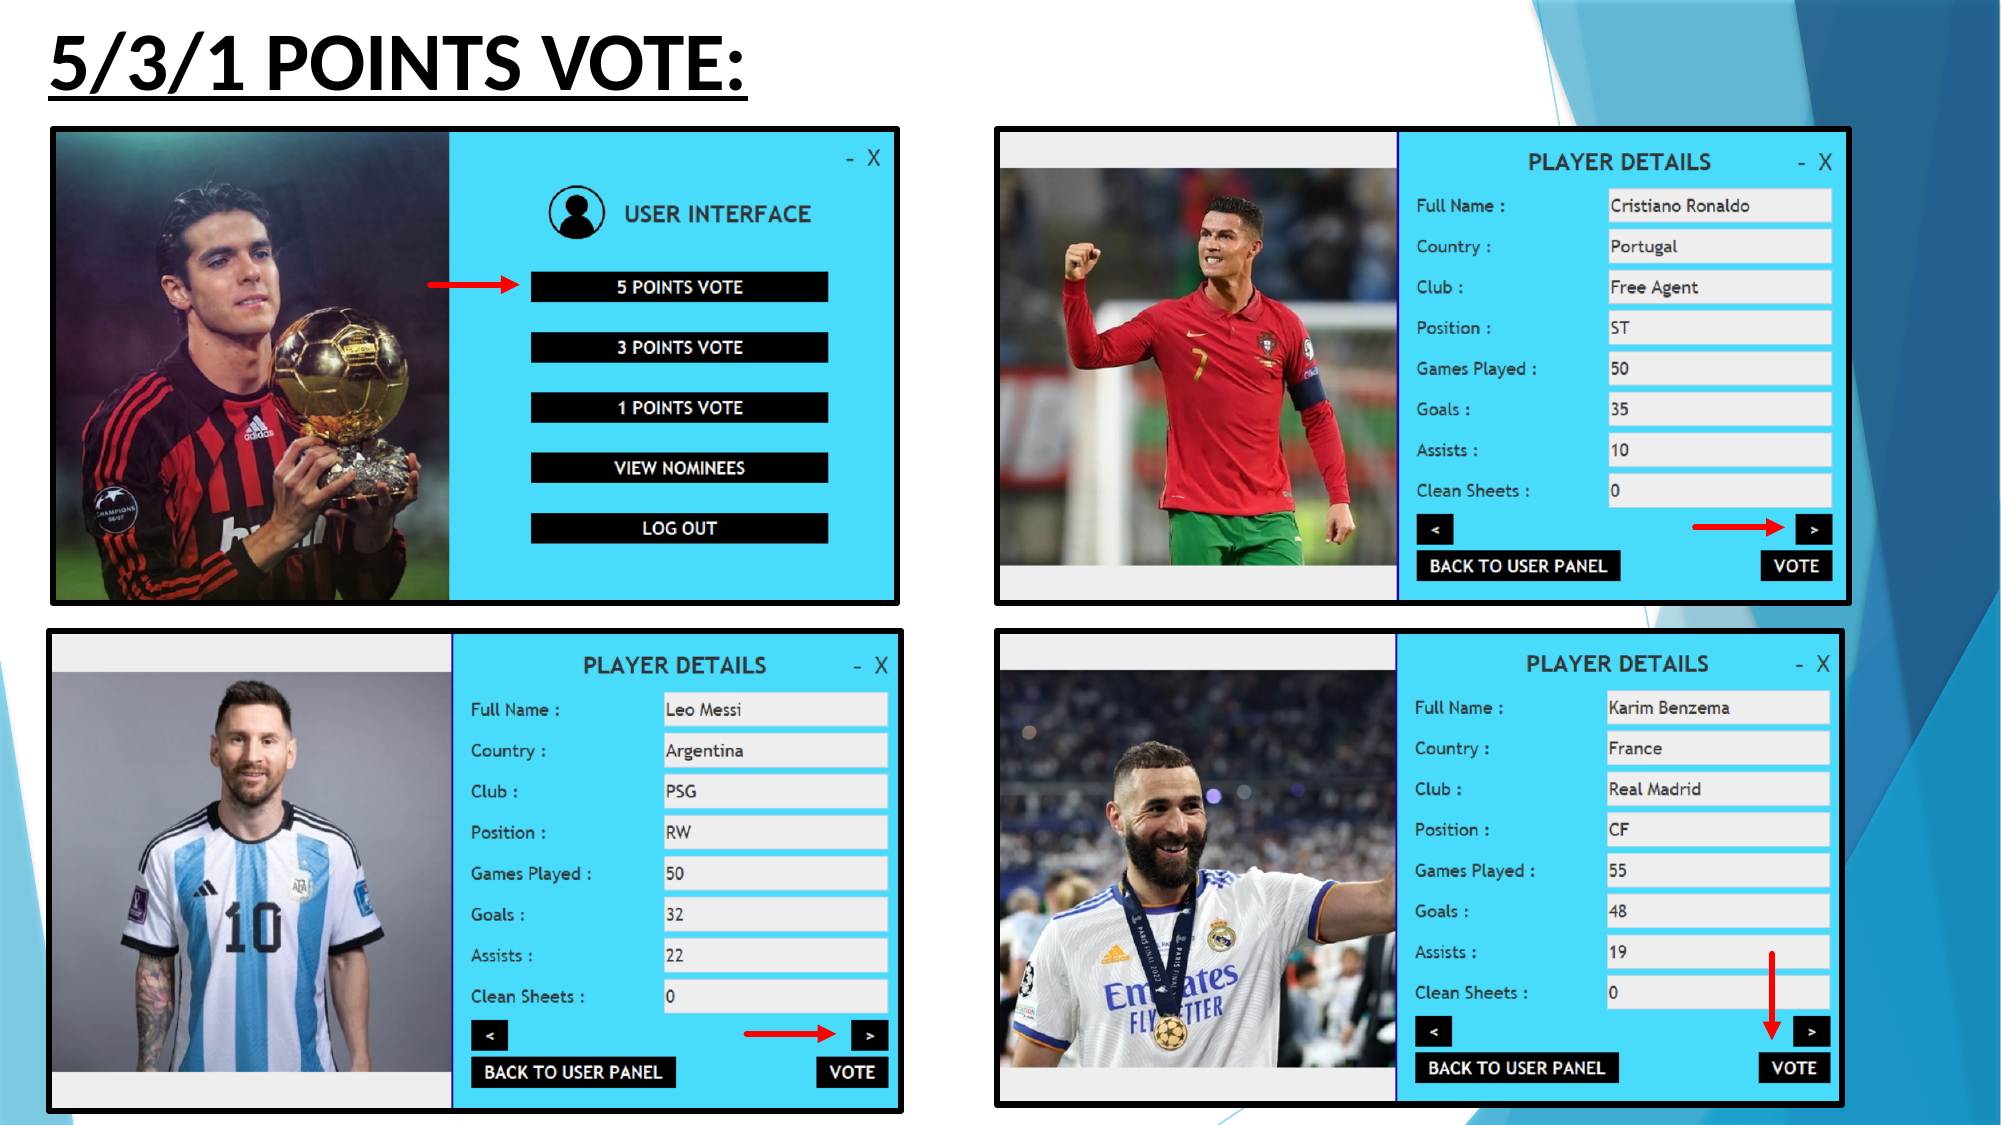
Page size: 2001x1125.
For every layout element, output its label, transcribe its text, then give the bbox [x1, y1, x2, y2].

text_box 5/3/1 POINTS VOTE: [33, 0, 764, 115]
picture [999, 633, 1840, 1103]
picture [55, 131, 895, 601]
picture [999, 131, 1847, 601]
picture [51, 633, 899, 1109]
